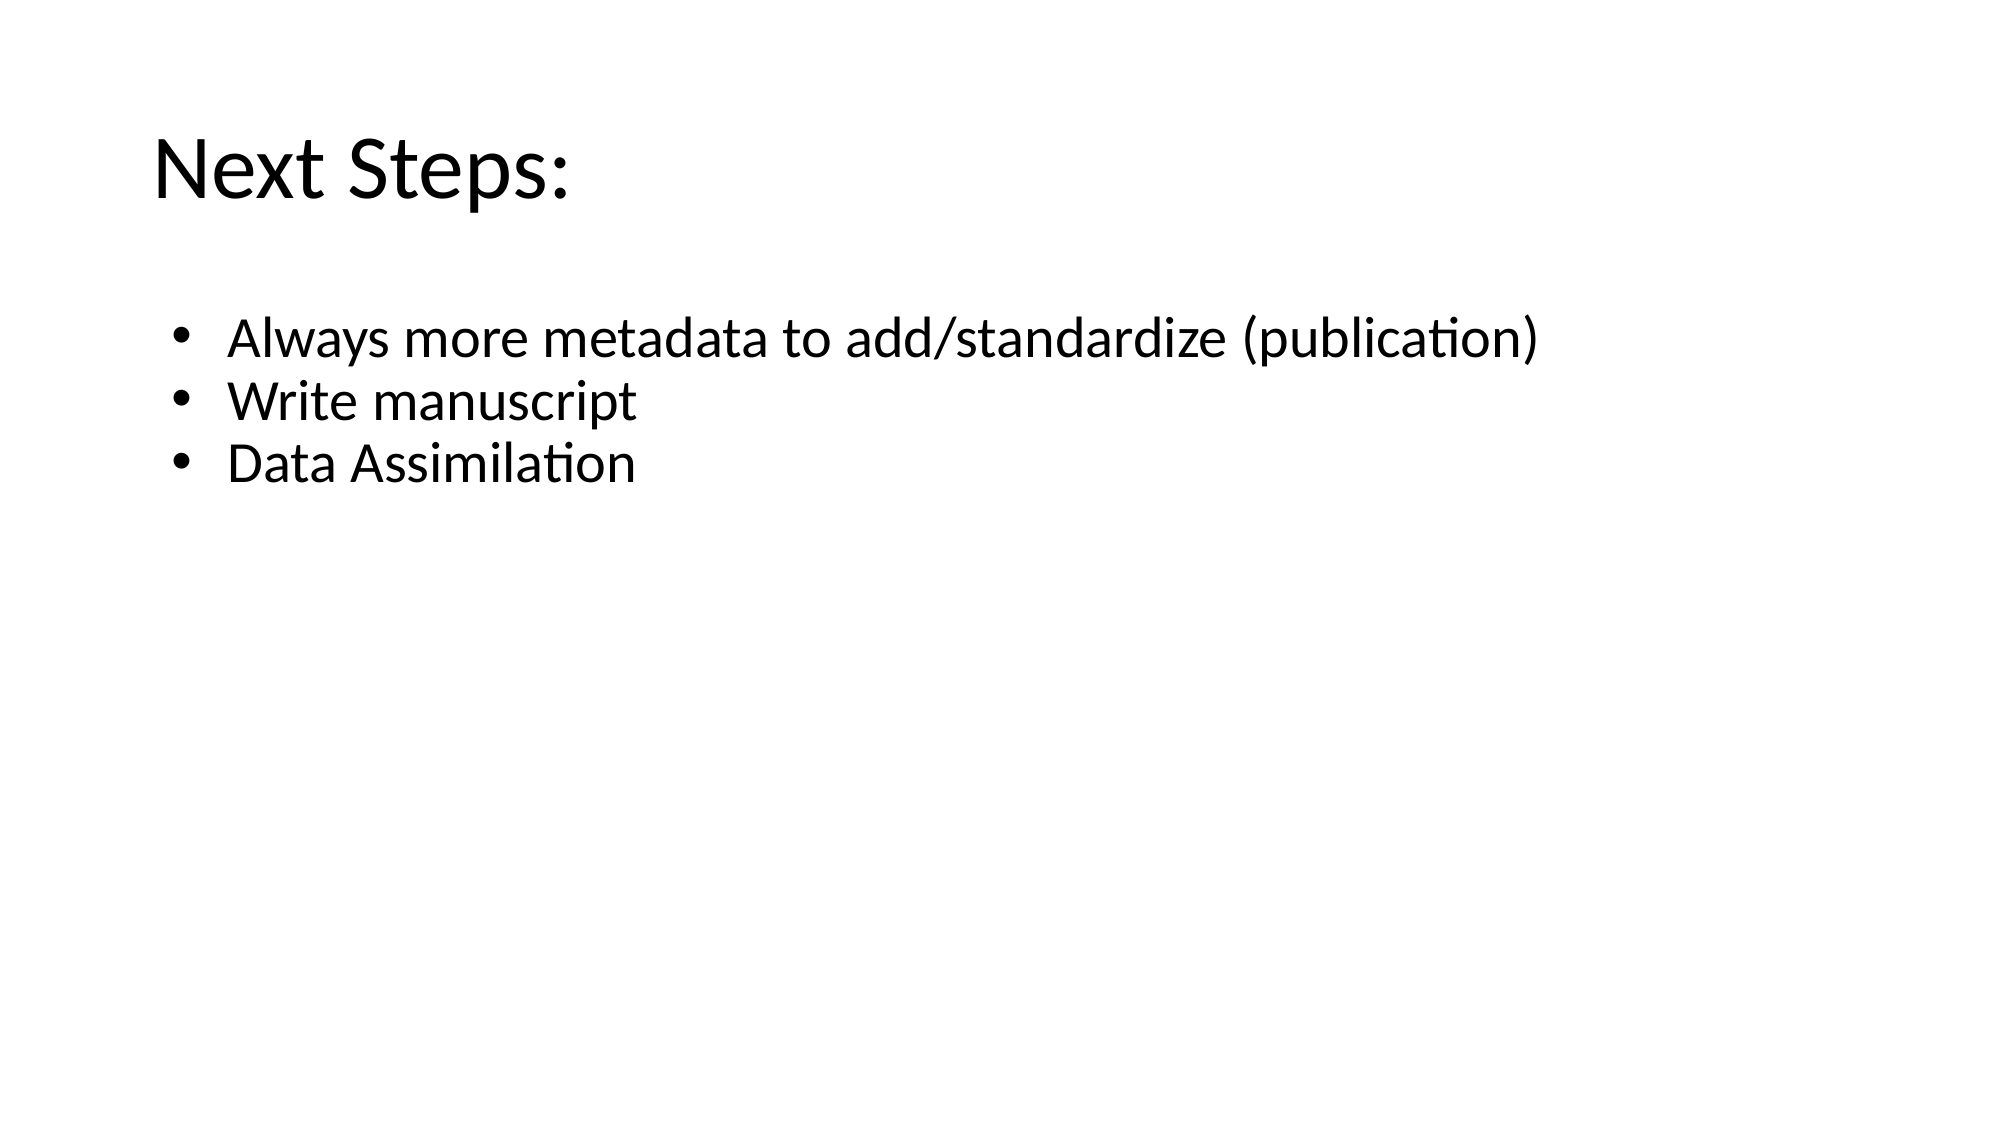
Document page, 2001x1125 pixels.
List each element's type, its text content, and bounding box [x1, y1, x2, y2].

list Always more metadata to add/standardize (publication) Write manuscript Data Assimilation [137, 299, 1863, 1014]
title Next Steps: [137, 59, 1863, 278]
